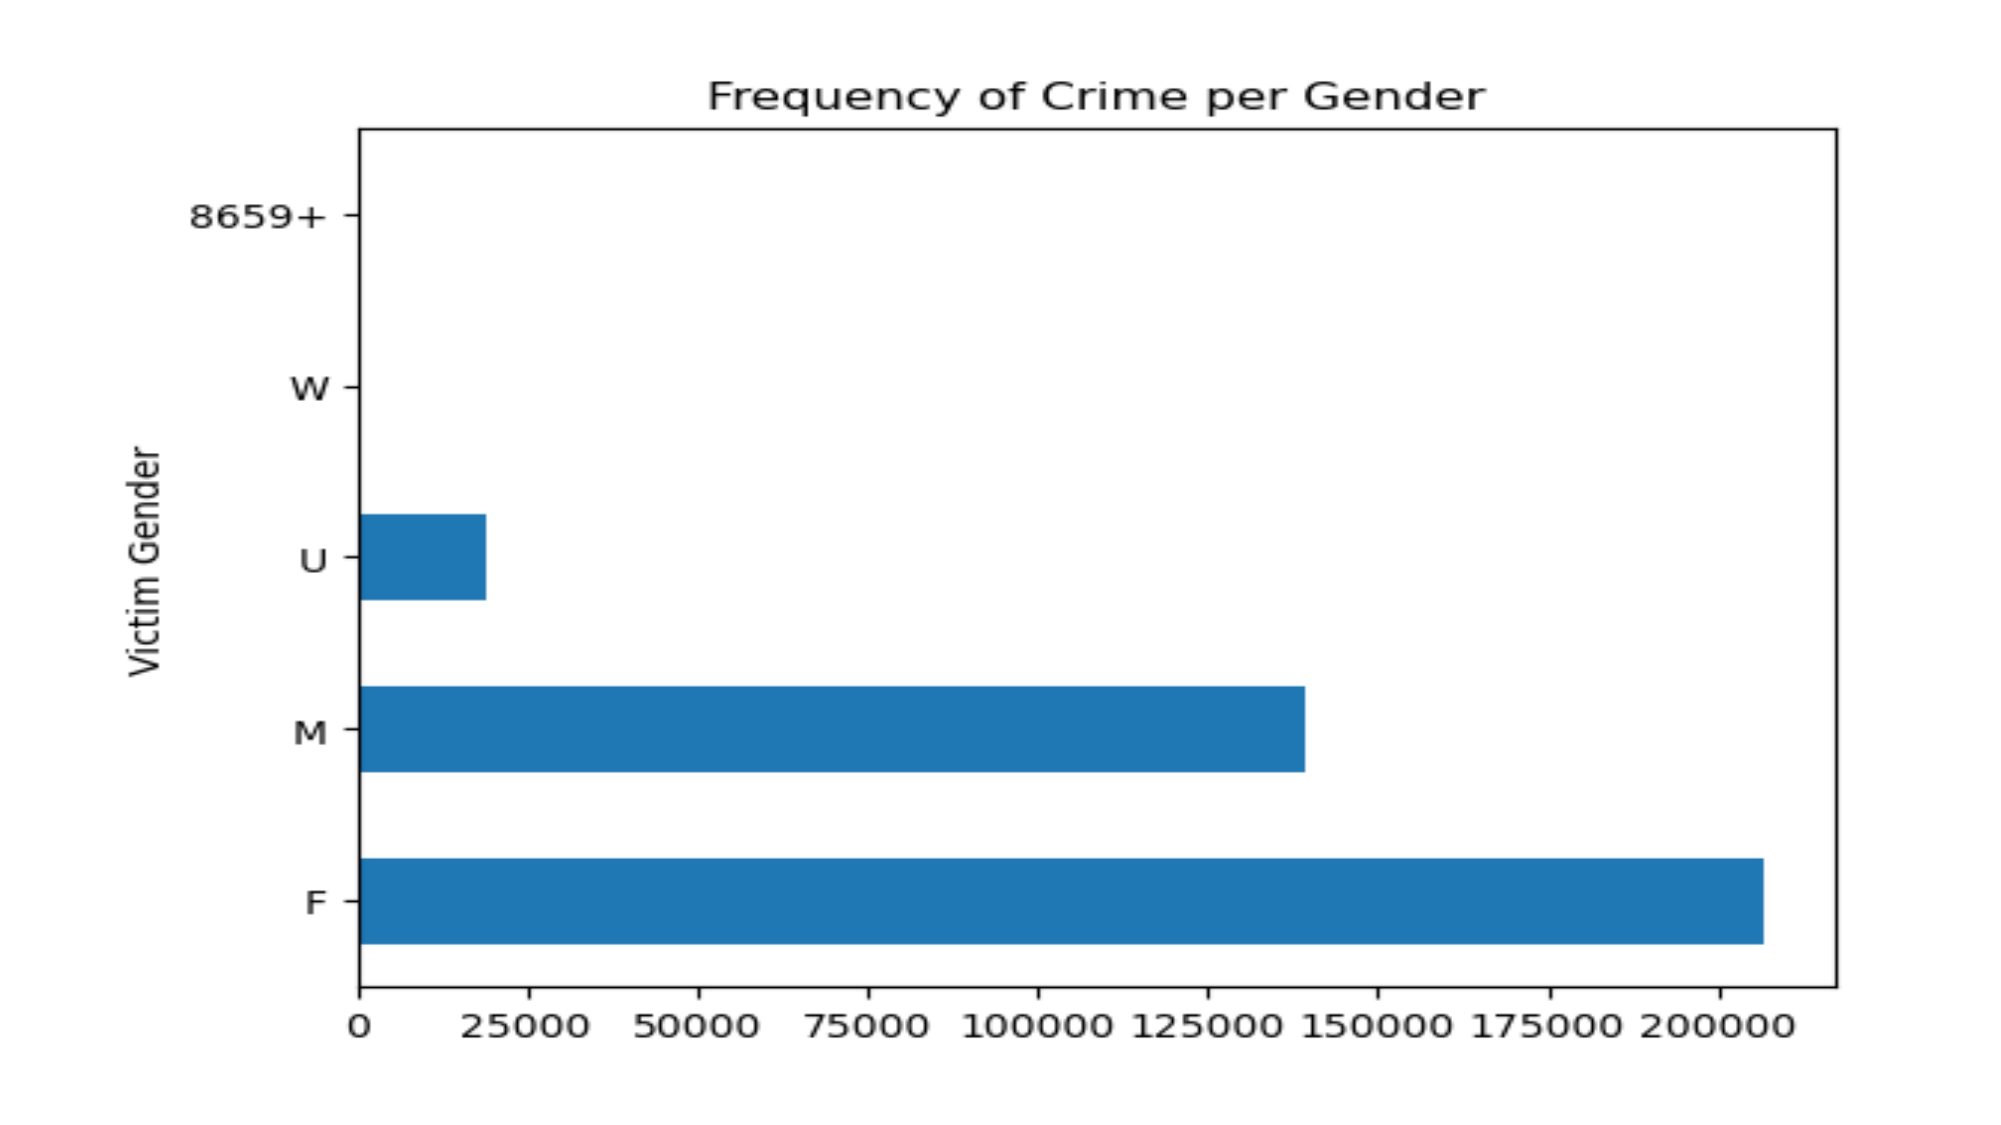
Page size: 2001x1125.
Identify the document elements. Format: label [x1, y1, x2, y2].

list [100, 59, 1863, 1066]
